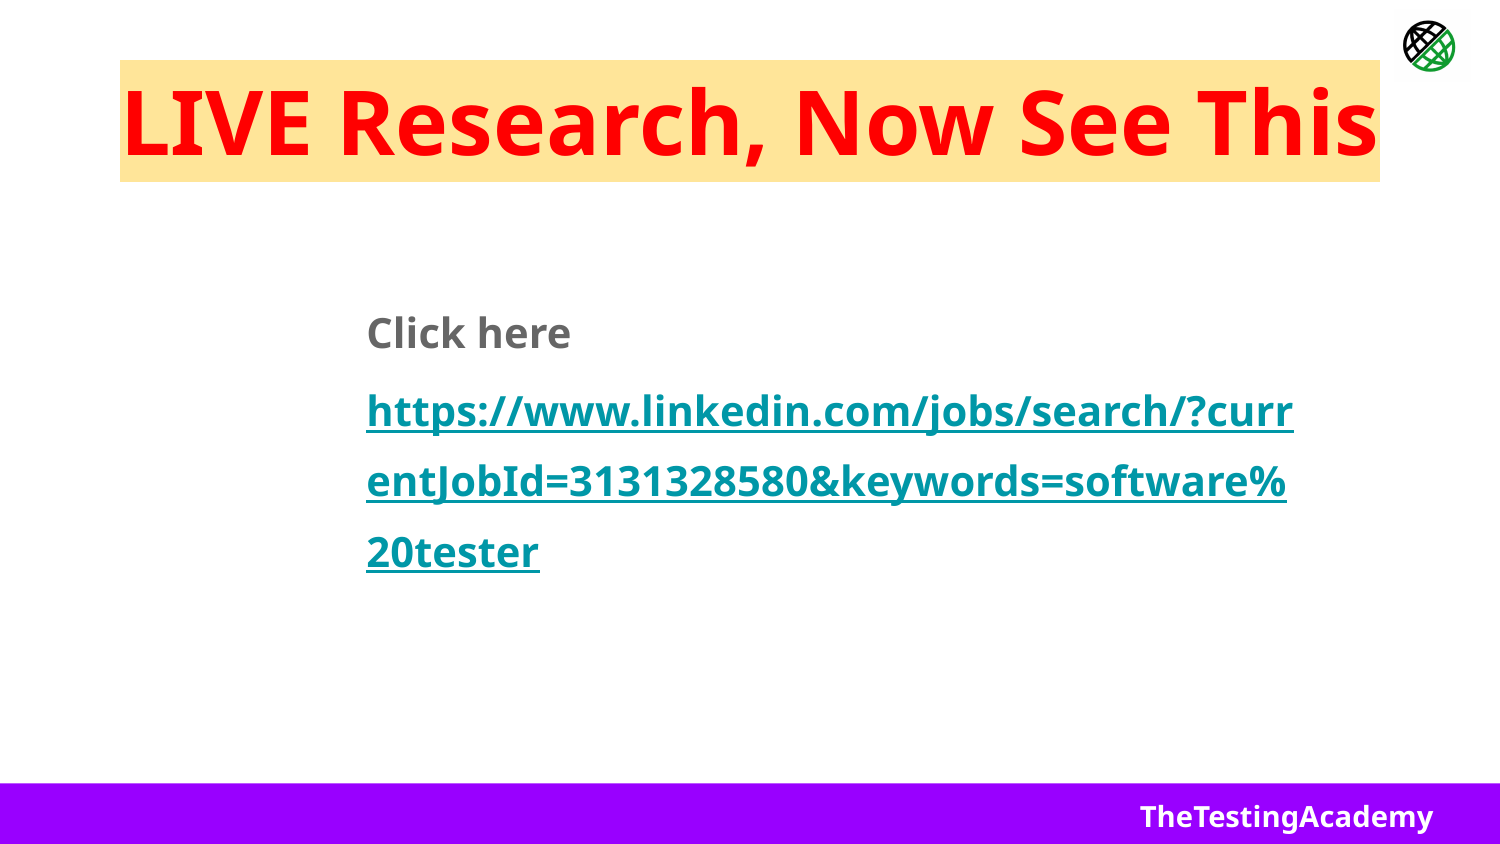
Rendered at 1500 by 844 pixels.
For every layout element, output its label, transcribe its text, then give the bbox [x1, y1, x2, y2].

text_box Click here https://www.linkedin.com/jobs/search/?currentJobId=3131328580&keywords=software%20tester [126, 266, 1311, 562]
title LIVE Research, Now See This [51, 50, 1449, 189]
picture [1393, 9, 1471, 82]
